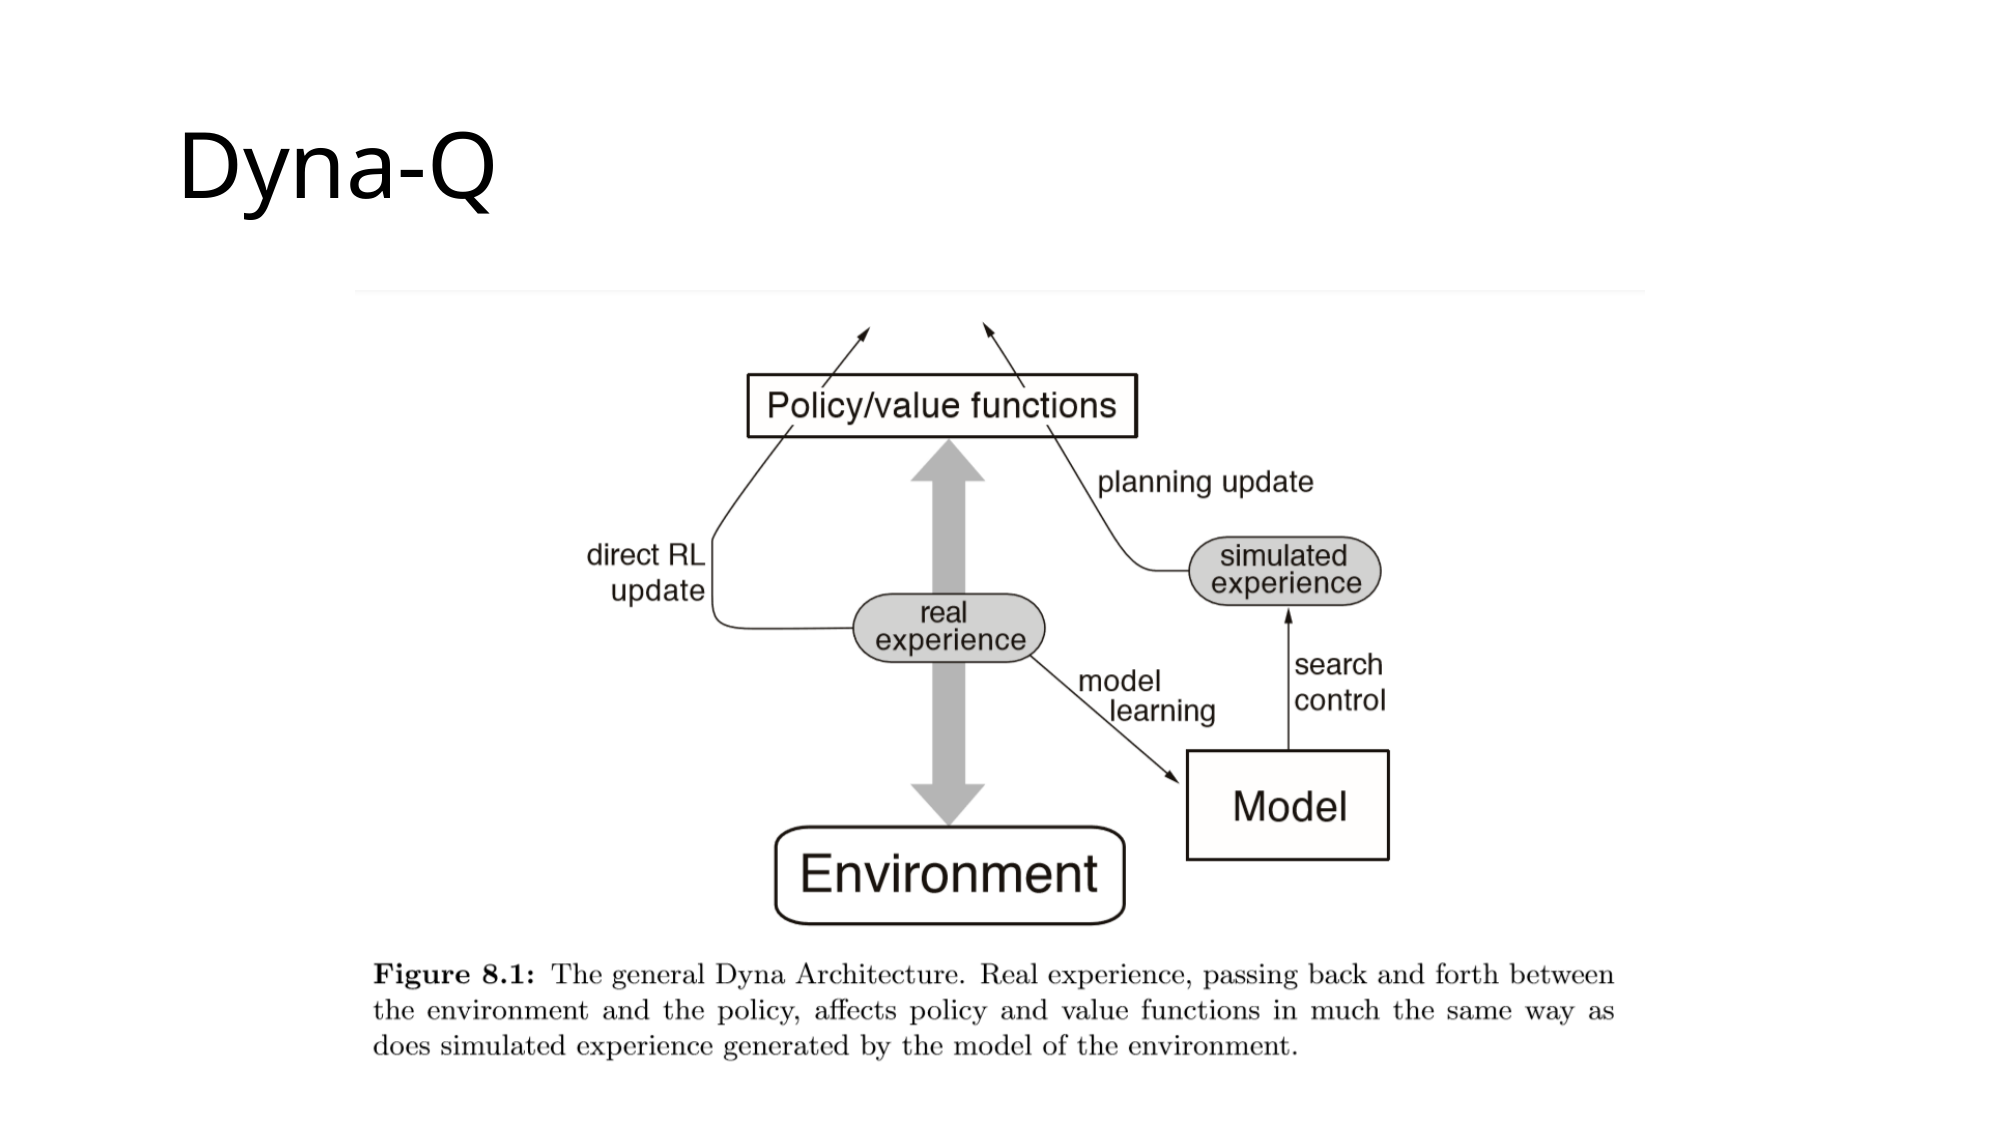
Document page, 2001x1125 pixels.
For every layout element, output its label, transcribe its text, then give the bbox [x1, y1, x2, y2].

title Dyna-Q [137, 59, 1863, 278]
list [355, 289, 1645, 1066]
